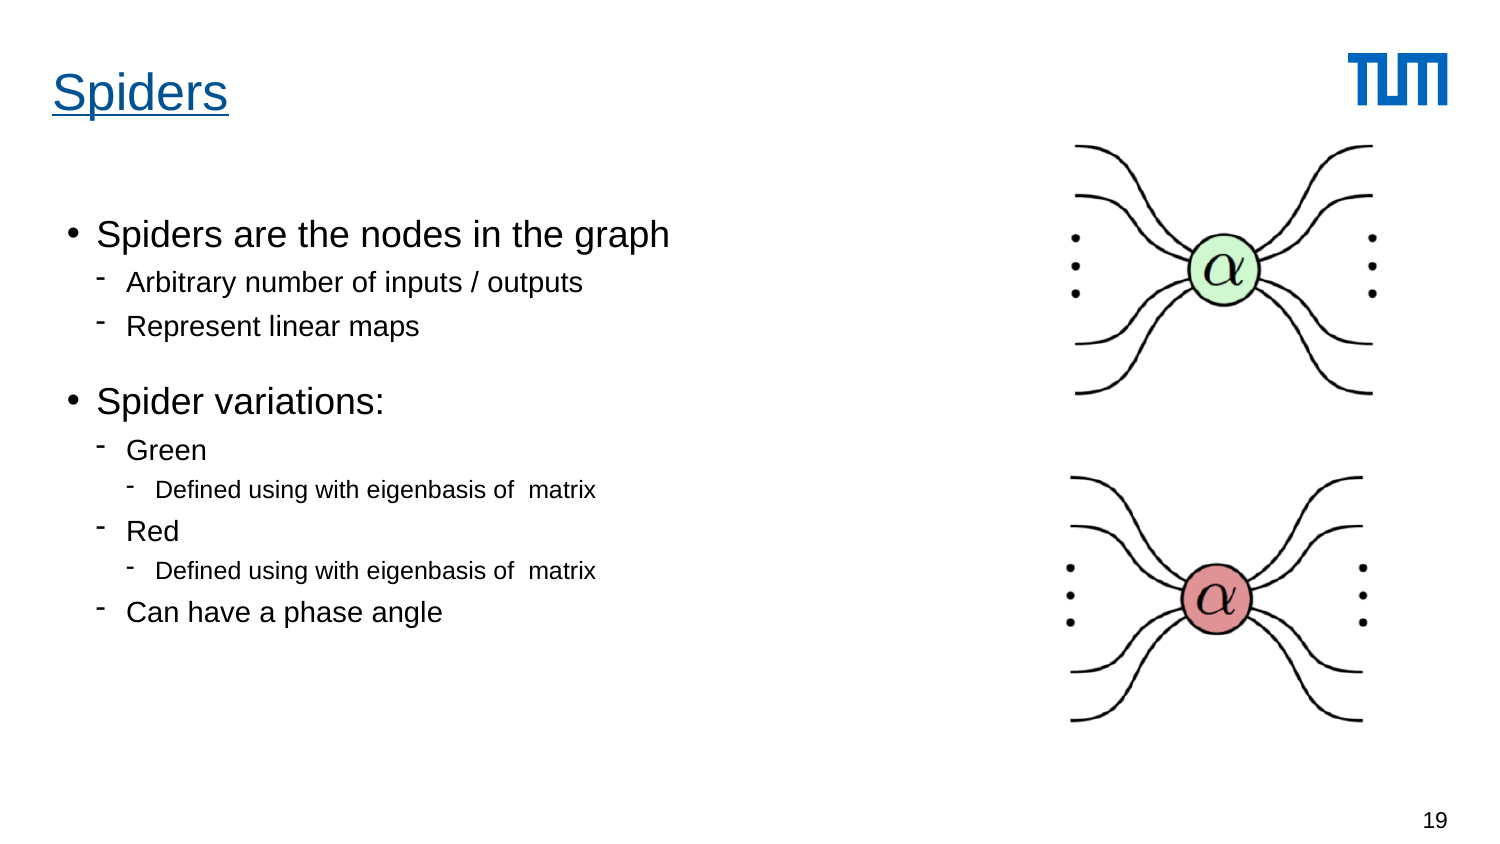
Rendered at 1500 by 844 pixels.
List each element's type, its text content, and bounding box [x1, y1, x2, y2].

picture [1028, 441, 1401, 748]
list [1045, 108, 1384, 427]
slide_number 19 [1111, 796, 1448, 842]
title Spiders [51, 54, 1449, 118]
